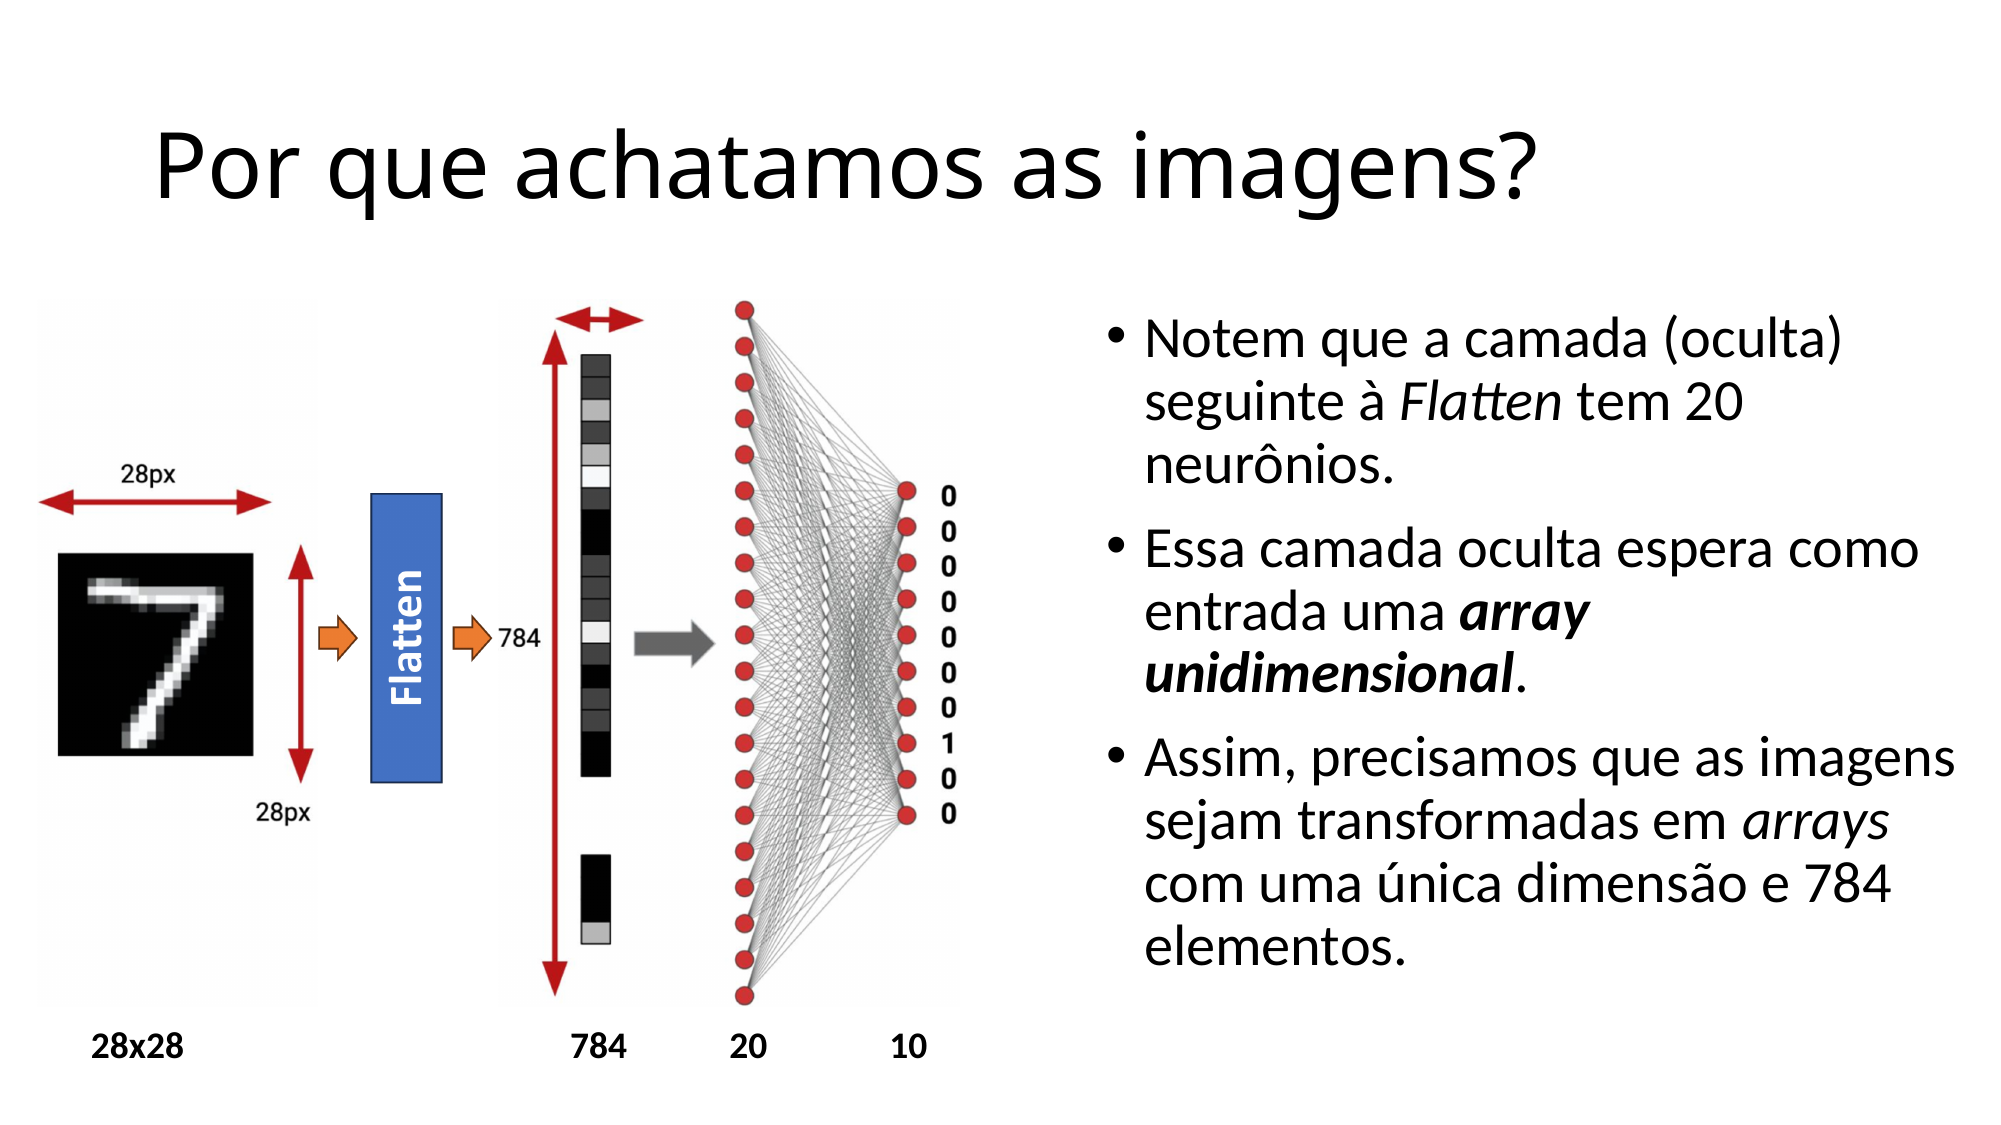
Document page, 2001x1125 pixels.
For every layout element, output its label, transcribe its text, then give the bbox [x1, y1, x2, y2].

picture [36, 299, 960, 1007]
text_box 28x28 [75, 1013, 200, 1074]
title Por que achatamos as imagens? [137, 59, 1863, 278]
text_box 784 [536, 1013, 661, 1074]
text_box 10 [846, 1014, 970, 1074]
text_box 20 [686, 1013, 811, 1074]
list Notem que a camada (oculta) seguinte à Flatten tem 20 neurônios. Essa camada oculta espera como entrada uma array unidimensional. Assim, precisamos que as imagens sejam transformadas em arrays com uma única dimensão e 784 elementos. [1091, 299, 1984, 1125]
